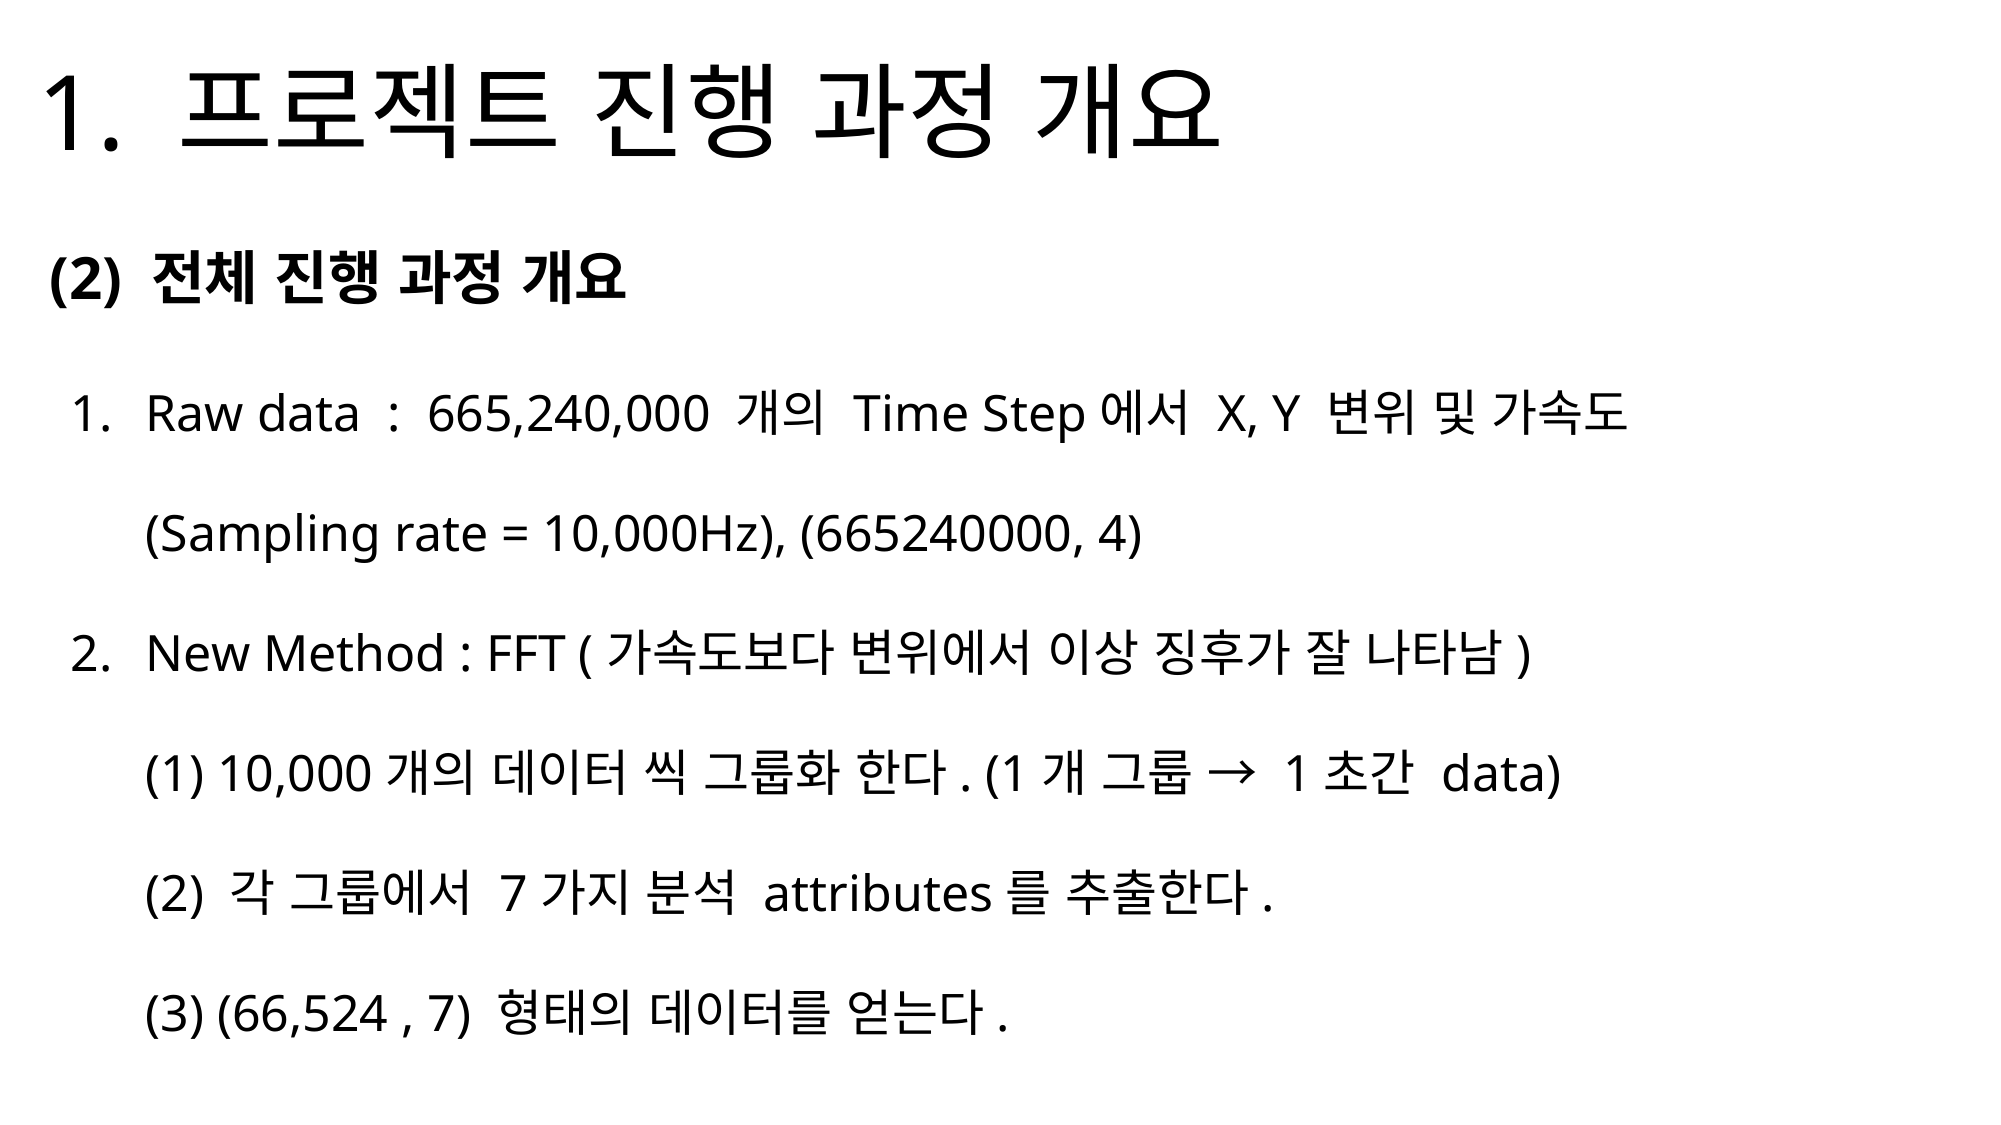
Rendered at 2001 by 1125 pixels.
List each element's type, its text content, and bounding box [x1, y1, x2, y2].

text_box Raw data : 665,240,000 개의 Time Step에서 X, Y 변위 및 가속도 (Sampling rate = 10,000Hz), (665240000, 4) New Method : FFT (가속도보다 변위에서 이상 징후가 잘 나타남) (1) 10,000개의 데이터 씩 그룹화 한다. (1개 그룹 → 1초간 data) (2) 각 그룹에서 7가지 분석 attributes를 추출한다. (3) (66,524 , 7) 형태의 데이터를 얻는다. [56, 373, 1815, 1049]
text_box 1. 프로젝트 진행 과정 개요 [23, 38, 1448, 179]
text_box (2) 전체 진행 과정 개요 [34, 234, 1917, 319]
